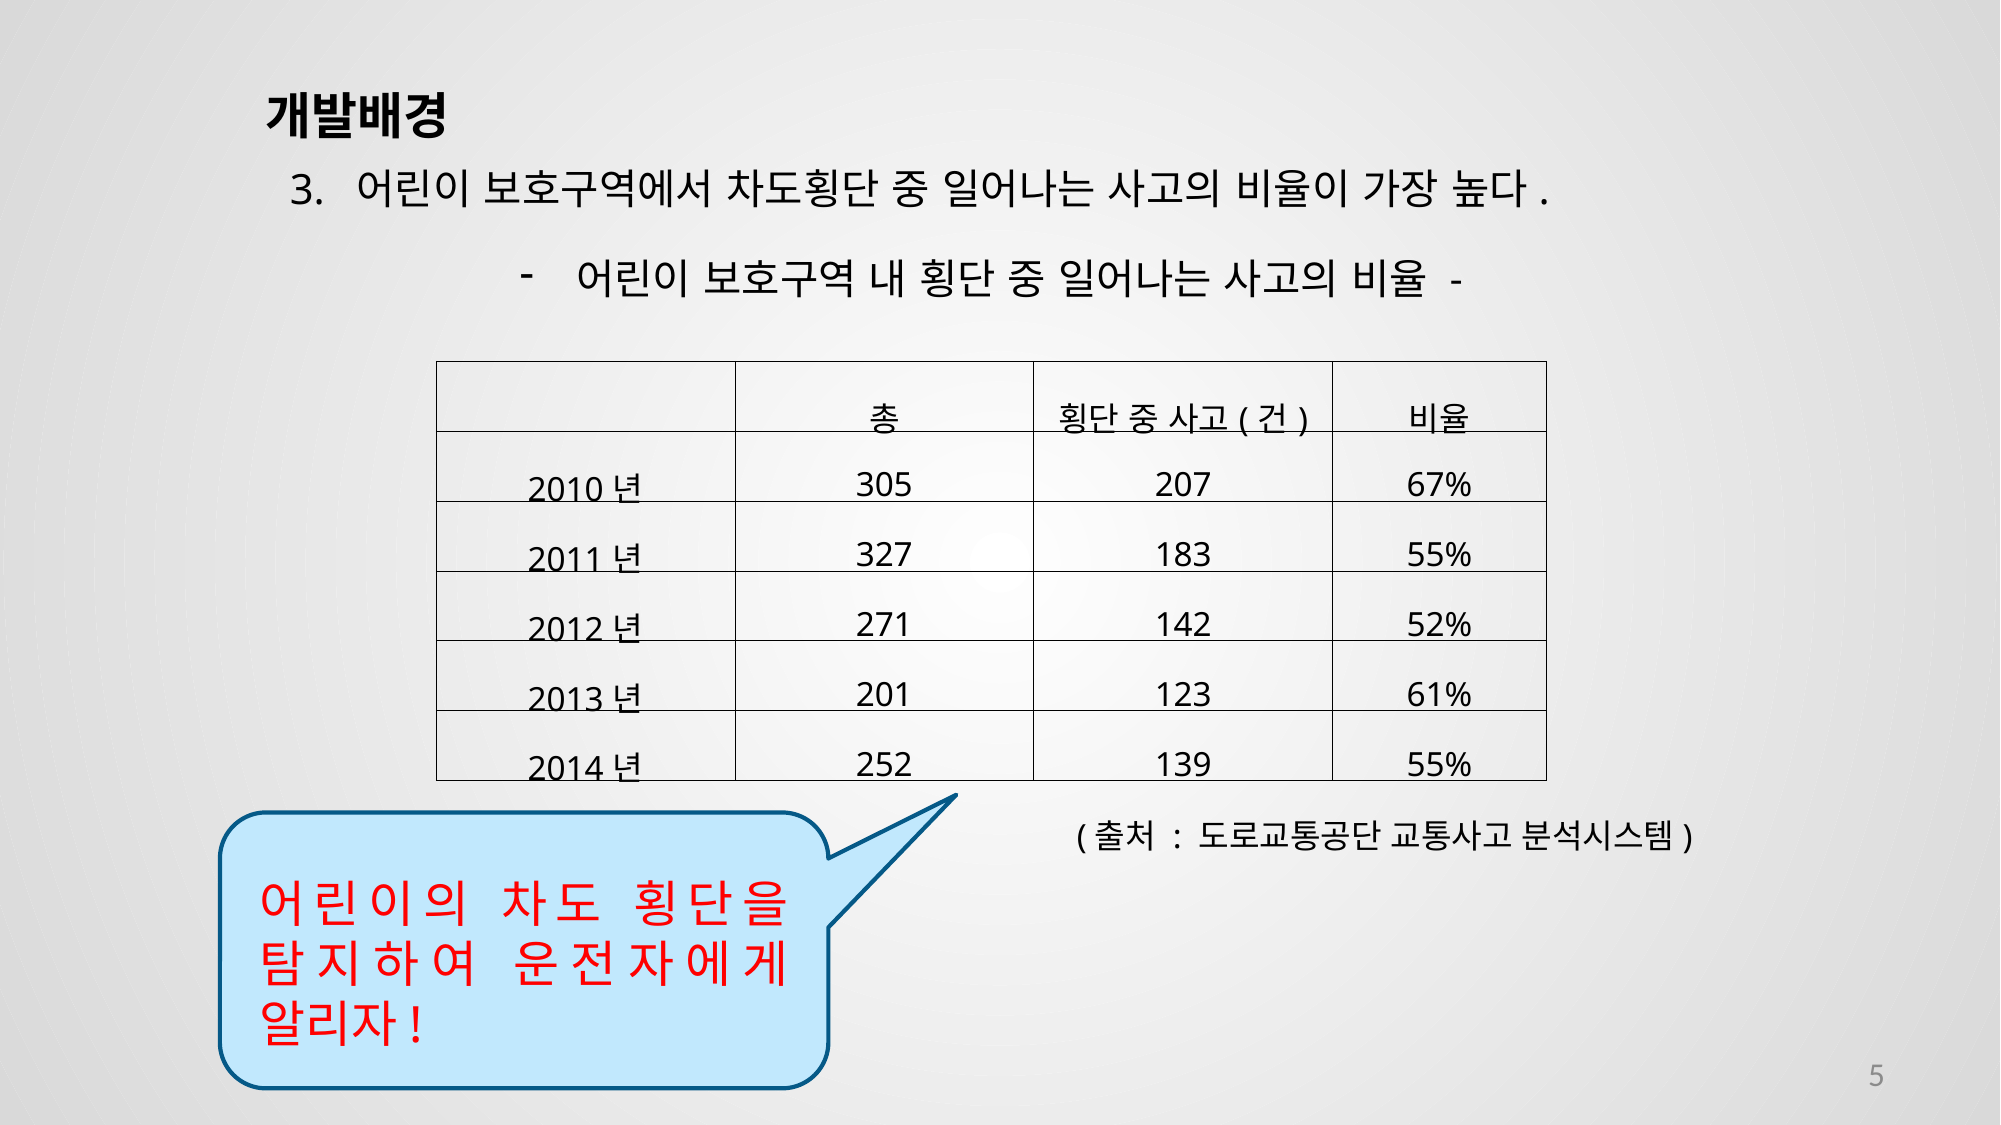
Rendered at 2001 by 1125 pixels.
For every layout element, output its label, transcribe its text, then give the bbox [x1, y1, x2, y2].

table_cell 55% [1333, 711, 1546, 780]
table_header 비율 [1333, 362, 1546, 431]
table_cell 2014년 [437, 711, 735, 780]
table_cell 2010년 [437, 432, 735, 501]
text_box 개발배경 [250, 76, 810, 212]
table_header 횡단 중 사고(건) [1034, 362, 1332, 431]
table_header [437, 362, 735, 431]
table_header 총 [736, 362, 1033, 431]
table_cell 142 [1034, 572, 1332, 640]
table_cell 67% [1333, 432, 1546, 501]
table_cell 61% [1333, 641, 1546, 710]
slide_number 5 [1433, 1042, 1900, 1103]
table_cell 55% [1333, 502, 1546, 571]
table_cell 327 [736, 502, 1033, 571]
table_cell 52% [1333, 572, 1546, 640]
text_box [219, 812, 829, 1089]
table_cell 2012년 [437, 572, 735, 640]
table_cell 2011년 [437, 502, 735, 571]
table_cell 305 [736, 432, 1033, 501]
table_cell 139 [1034, 711, 1332, 780]
table_cell 2013년 [437, 641, 735, 710]
text_box 3. 어린이 보호구역에서 차도횡단 중 일어나는 사고의 비율이 가장 높다. 어린이 보호구역 내 횡단 중 일어나는 사고의 비율 - (출처 : 도로교통공단 교통사고 분석시스템) [275, 155, 1708, 863]
table_cell 252 [736, 711, 1033, 780]
table_cell 271 [736, 572, 1033, 640]
table_cell 123 [1034, 641, 1332, 710]
table_cell 183 [1034, 502, 1332, 571]
table_cell 207 [1034, 432, 1332, 501]
table_cell 201 [736, 641, 1033, 710]
